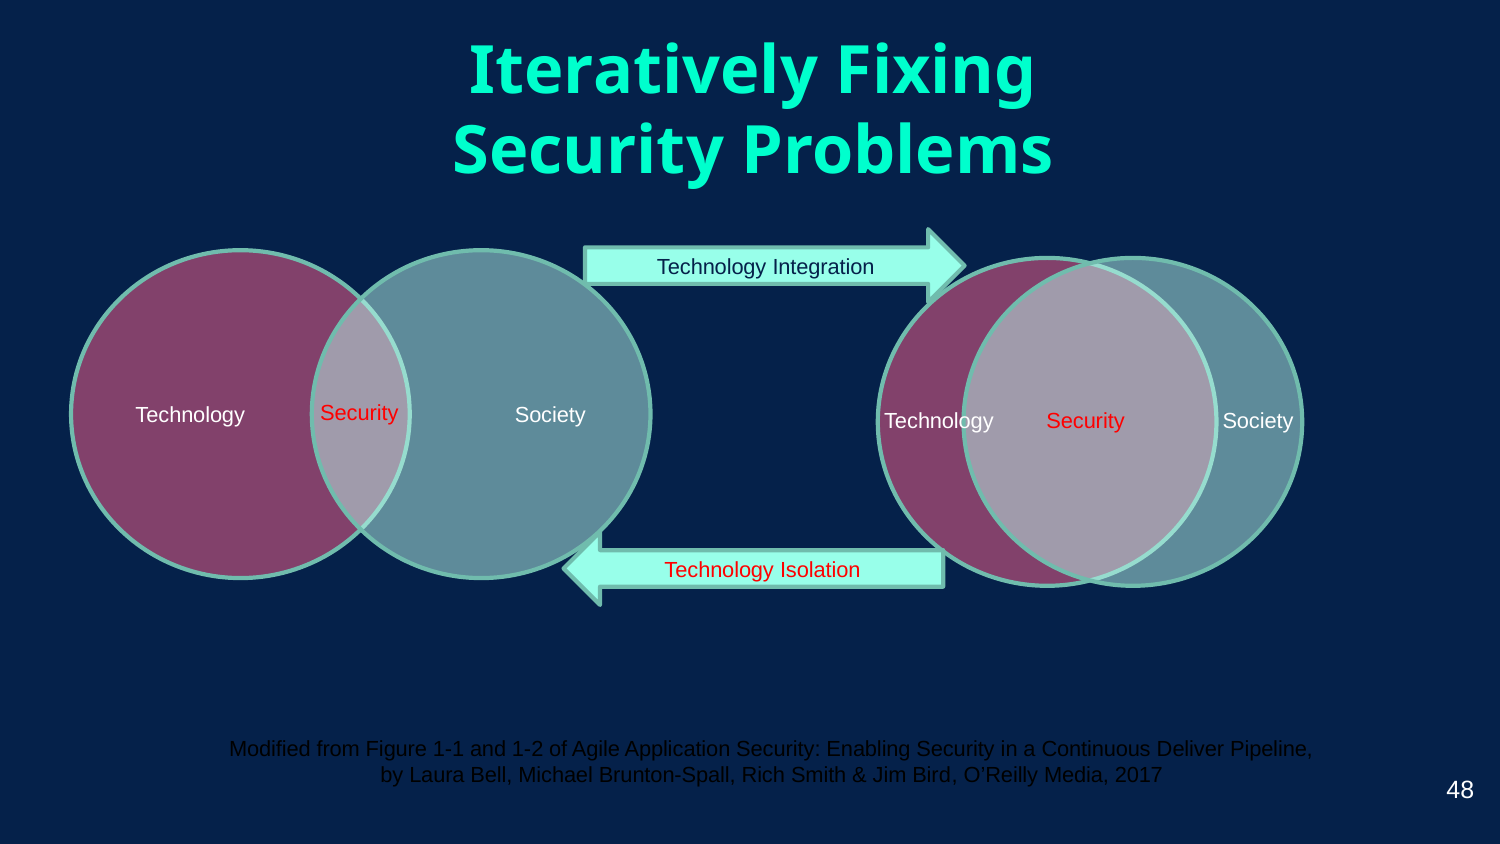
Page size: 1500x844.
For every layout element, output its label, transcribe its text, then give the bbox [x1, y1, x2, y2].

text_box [866, 257, 1310, 587]
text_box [70, 249, 651, 579]
text_box Modified from Figure 1-1 and 1-2 of Agile Application Security: Enabling Security in a Continuous Deliver Pipeline, by Laura Bell, Michael Brunton-Spall, Rich Smith & Jim Bird, O’Reilly Media, 2017 [214, 727, 1336, 795]
text_box Technology Integration [582, 227, 959, 286]
title Iteratively Fixing Security Problems [325, 45, 1182, 203]
slide_number 48 [1435, 765, 1483, 812]
text_box Technology Isolation [571, 548, 946, 607]
